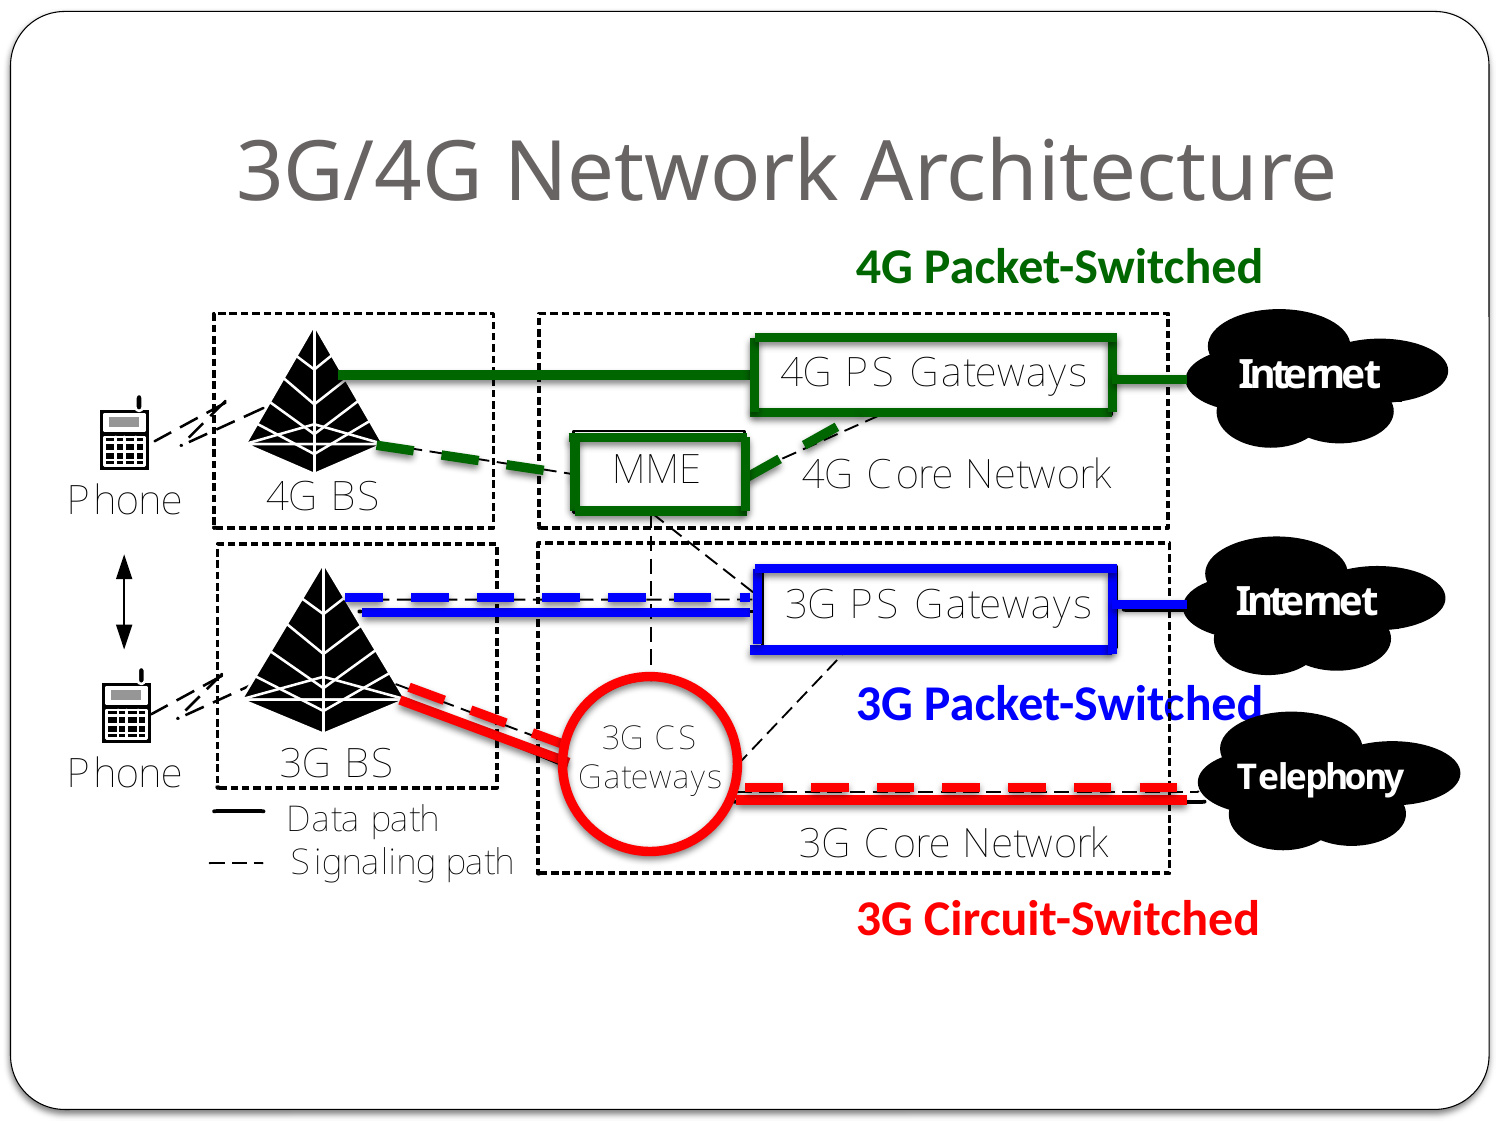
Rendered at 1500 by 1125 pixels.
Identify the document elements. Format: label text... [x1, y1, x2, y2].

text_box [49, 304, 1466, 892]
text_box 4G Packet-Switched [841, 226, 1368, 301]
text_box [345, 568, 1188, 654]
text_box 3G Circuit-Switched [841, 901, 1375, 953]
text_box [337, 337, 1188, 512]
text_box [399, 676, 1188, 852]
title 3G/4G Network Architecture [150, 45, 1425, 233]
